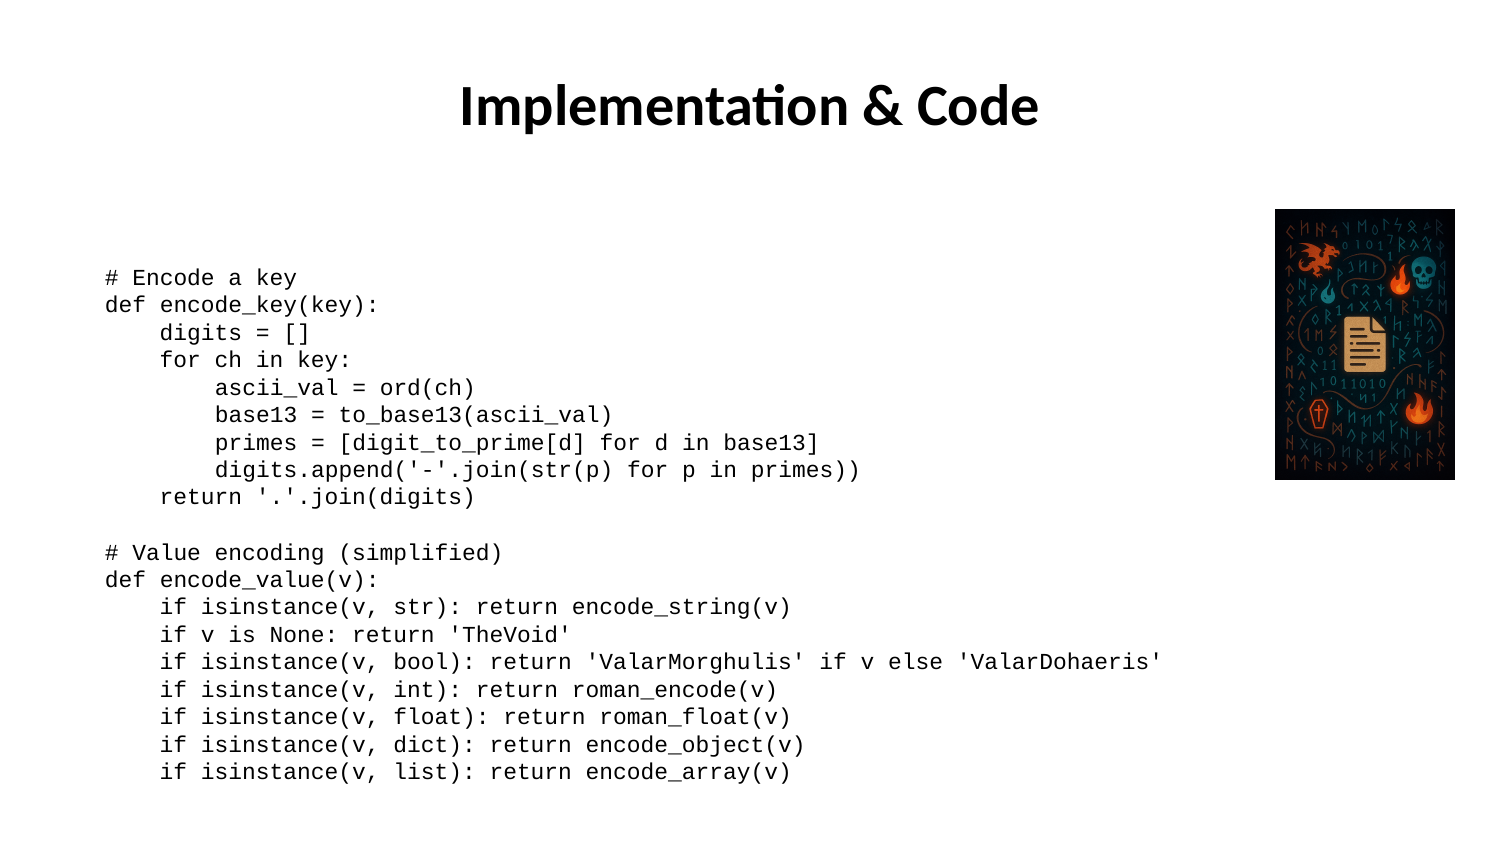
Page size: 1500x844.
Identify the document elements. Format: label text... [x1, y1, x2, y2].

picture [1274, 209, 1456, 481]
text_box # Encode a key def encode_key(key): digits = [] for ch in key: ascii_val = ord(ch) base13 = to_base13(ascii_val) primes = [digit_to_prime[d] for d in base13] digits.append('-'.join(str(p) for p in primes)) return '.'.join(digits) # Value encoding (simplified) def encode_value(v): if isinstance(v, str): return encode_string(v) if v is None: return 'TheVoid' if isinstance(v, bool): return 'ValarMorghulis' if v else 'ValarDohaeris' if isinstance(v, int): return roman_encode(v) if isinstance(v, float): return roman_float(v) if isinstance(v, dict): return encode_object(v) if isinstance(v, list): return encode_array(v) [89, 210, 1215, 792]
text_box Implementation & Code [445, 60, 1055, 145]
